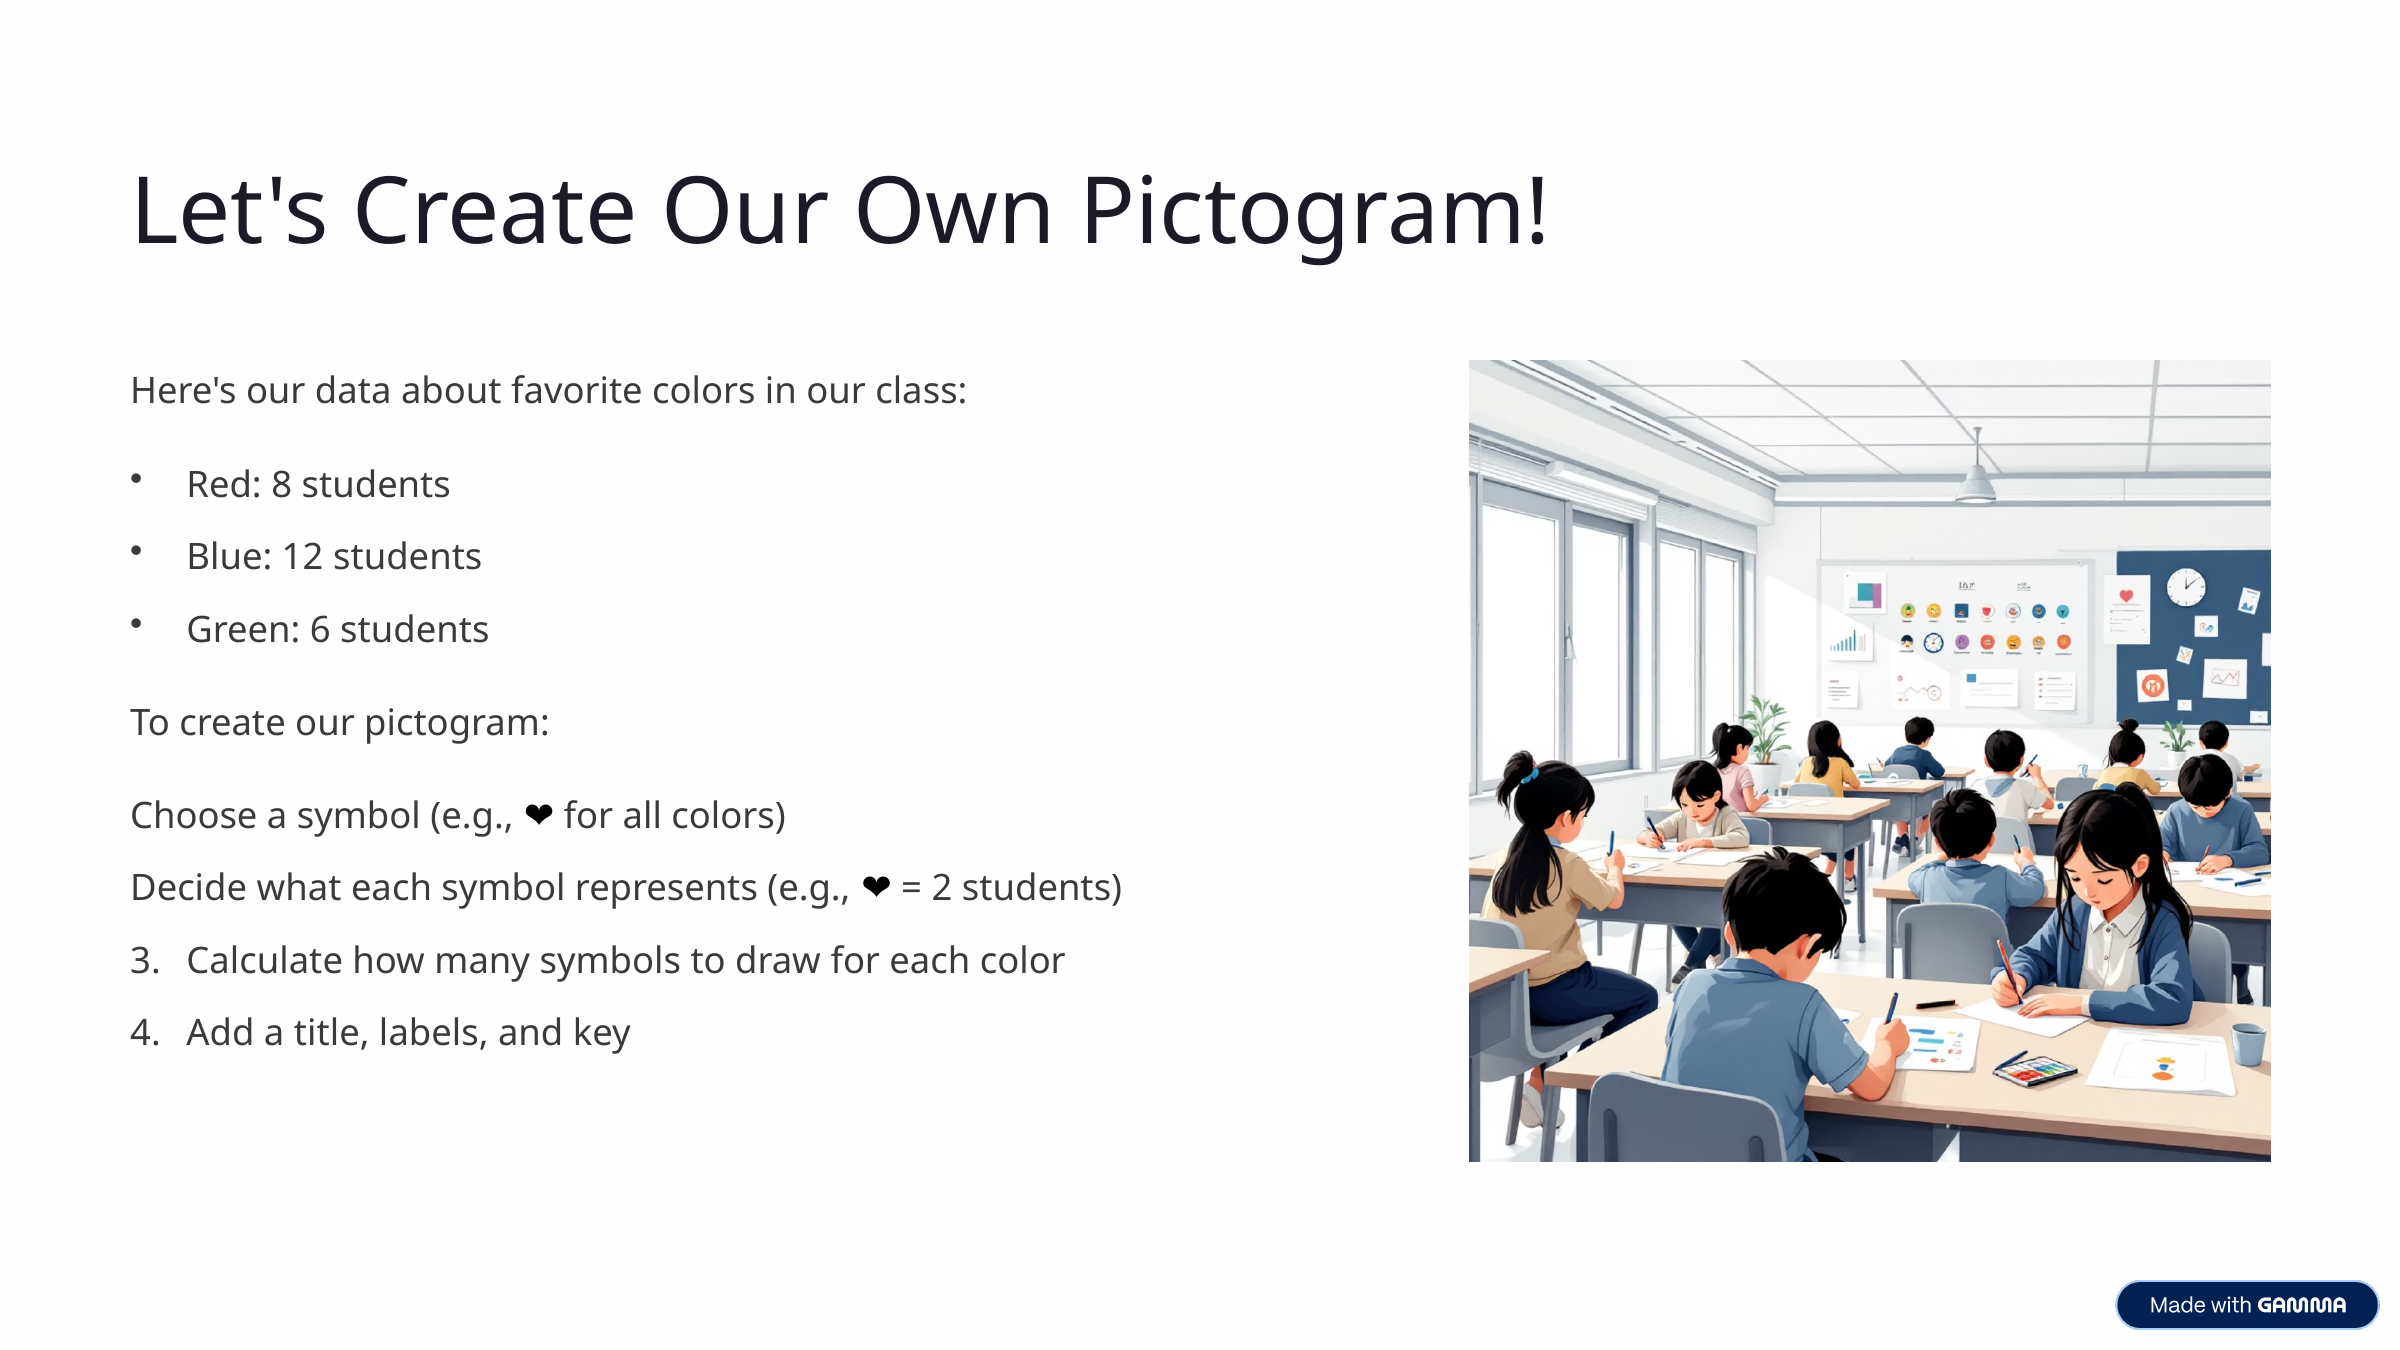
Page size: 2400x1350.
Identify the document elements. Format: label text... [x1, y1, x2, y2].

picture [2106, 1271, 2389, 1339]
text_box Calculate how many symbols to draw for each color [130, 921, 1378, 981]
text_box Red: 8 students [130, 444, 1378, 505]
text_box Let's Create Our Own Pictogram! [130, 146, 1531, 263]
picture [1469, 360, 2271, 1162]
text_box Here's our data about favorite colors in our class: [130, 351, 1378, 412]
text_box Decide what each symbol represents (e.g., ❤️ = 2 students) [130, 848, 1378, 909]
text_box To create our pictogram: [130, 683, 1378, 743]
text_box Choose a symbol (e.g., ❤️ for all colors) [130, 776, 1378, 836]
text_box Green: 6 students [130, 590, 1378, 650]
text_box Blue: 12 students [130, 517, 1378, 577]
text_box Add a title, labels, and key [130, 993, 1378, 1054]
